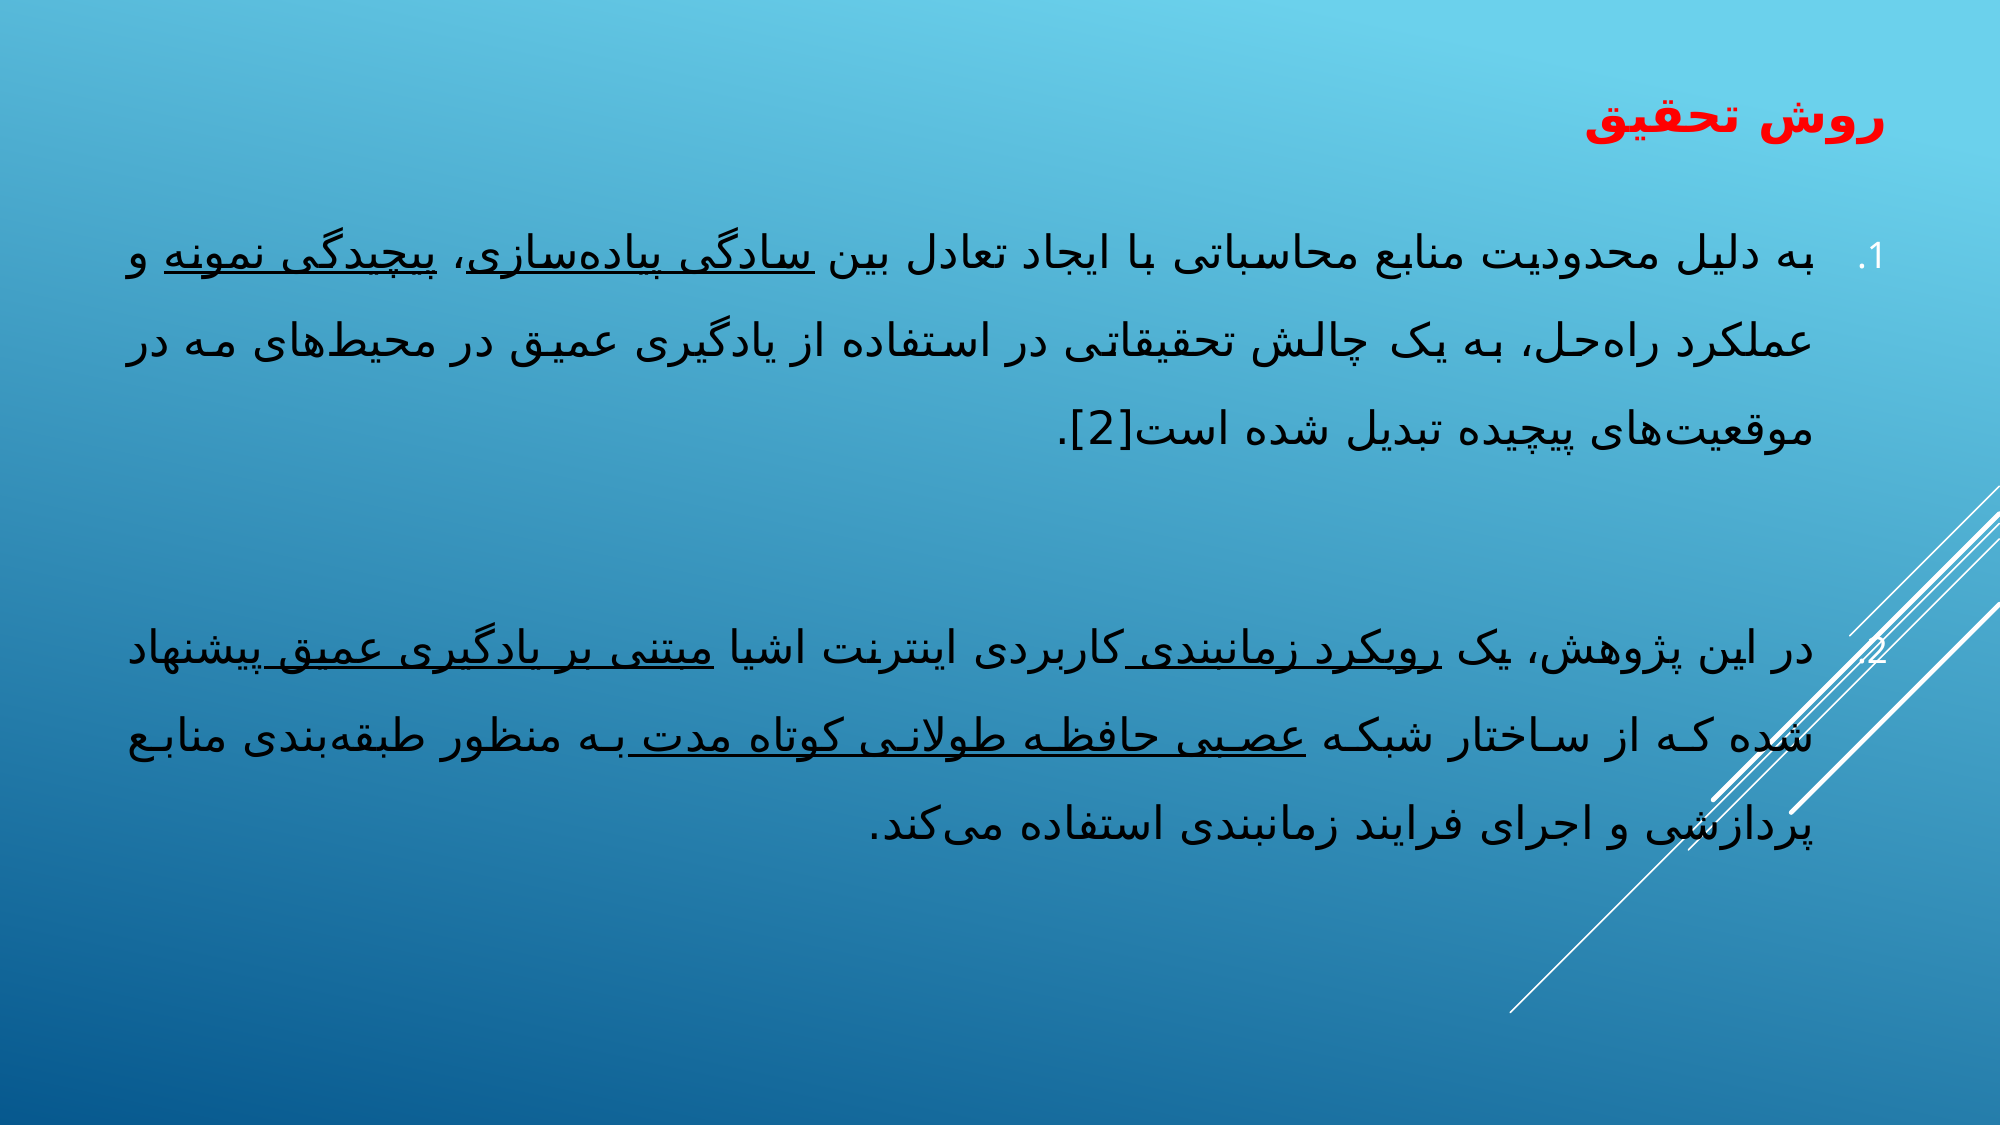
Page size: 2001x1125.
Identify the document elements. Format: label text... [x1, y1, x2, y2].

list به دلیل محدودیت منابع محاسباتی با ایجاد تعادل بین سادگی پیاده‌سازی، پیچیدگی نمونه و عملکرد راه‌حل، به یک چالش تحقیقاتی در استفاده از یادگیری عمیق در محیط‌های مه در موقعیت‌های پیچیده تبدیل شده است[2]. در این پژوهش، یک رویکرد زمانبندی کاربردی اینترنت اشیا مبتنی بر یادگیری عمیق پیشنهاد شده که از ساختار شبکه عصبی حافظه طولانی کوتاه مدت به منظور طبقه‌بندی منابع پردازشی و اجرای فرایند زمانبندی استفاده می‌کند. [112, 112, 1905, 1035]
text_box روش تحقیق [1547, 35, 1925, 190]
